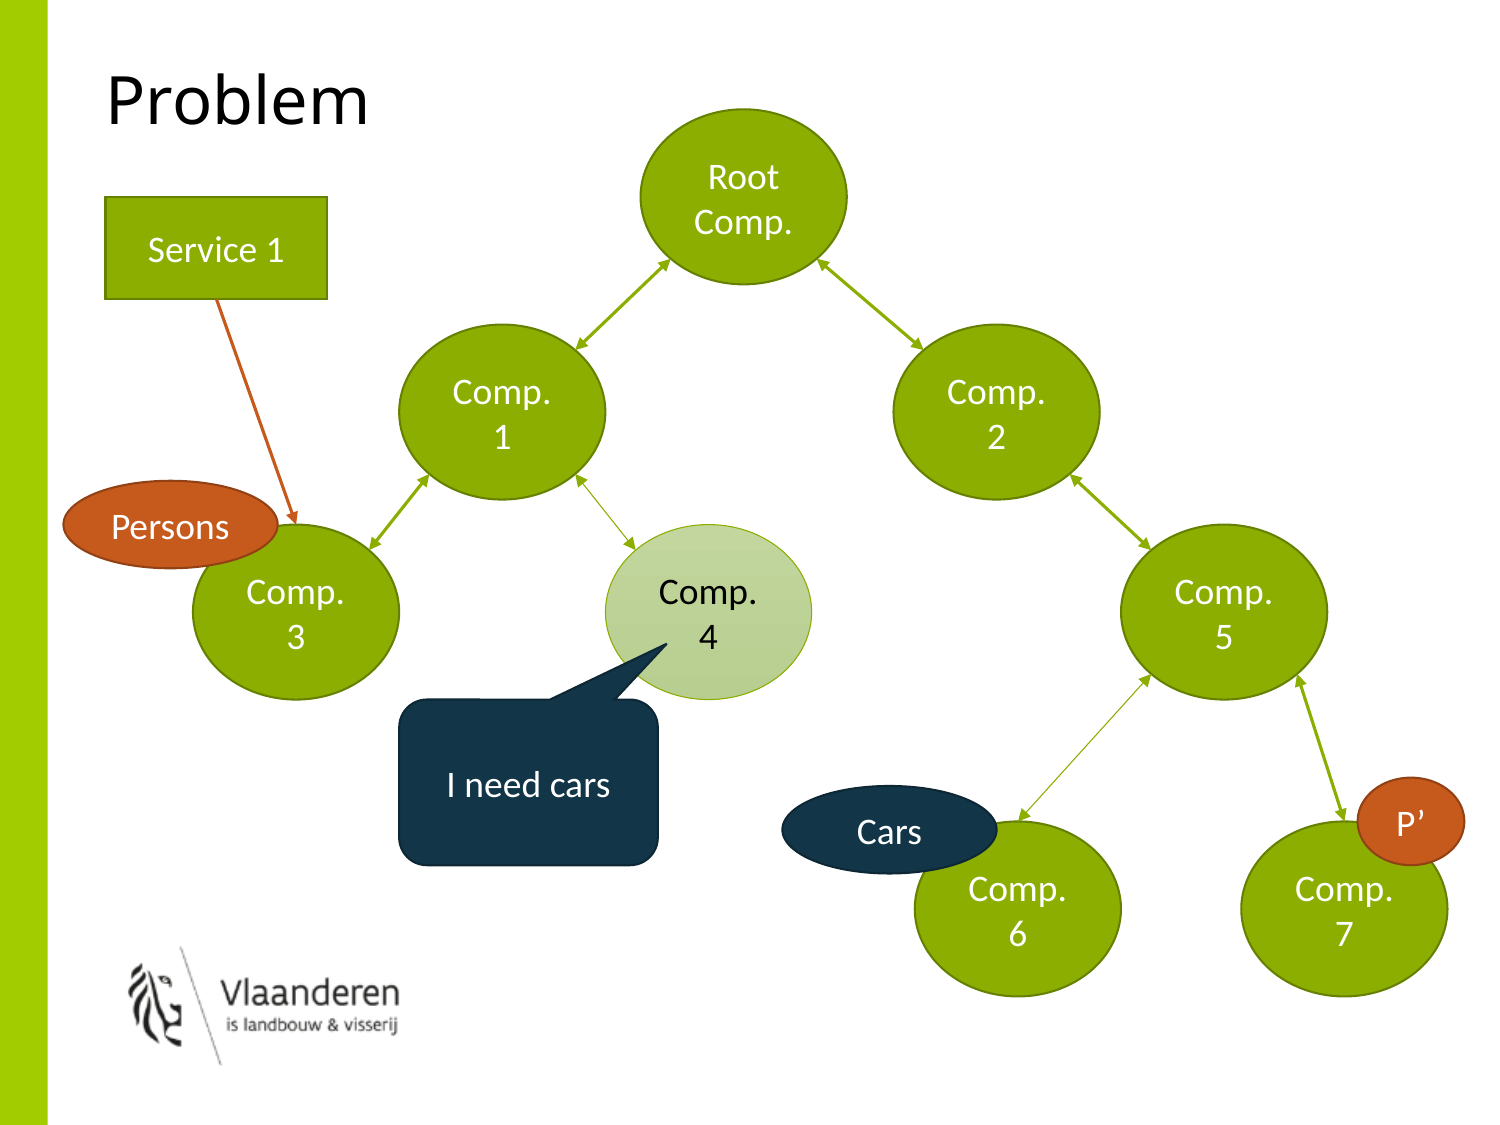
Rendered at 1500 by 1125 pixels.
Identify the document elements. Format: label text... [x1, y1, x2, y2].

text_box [1017, 673, 1152, 822]
text_box Comp. 2 [892, 323, 1101, 501]
text_box Persons [62, 479, 279, 570]
text_box Comp. 1 [398, 323, 607, 501]
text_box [369, 473, 430, 551]
title Problem [105, 58, 1448, 242]
text_box Comp. 6 [913, 820, 1123, 998]
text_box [575, 473, 636, 551]
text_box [216, 298, 297, 525]
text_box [816, 258, 924, 351]
text_box Comp. 5 [1120, 523, 1329, 701]
text_box Comp. 4 [604, 524, 813, 701]
text_box Comp. 7 [1240, 820, 1449, 998]
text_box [575, 258, 671, 351]
text_box Root Comp. [639, 108, 848, 286]
text_box Comp.3 [191, 523, 401, 701]
text_box I need cars [398, 642, 668, 867]
text_box Service 1 [104, 196, 328, 300]
text_box P’ [1356, 776, 1466, 867]
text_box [1069, 473, 1152, 551]
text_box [1297, 673, 1345, 822]
picture [105, 940, 443, 1072]
text_box Cars [781, 784, 998, 875]
